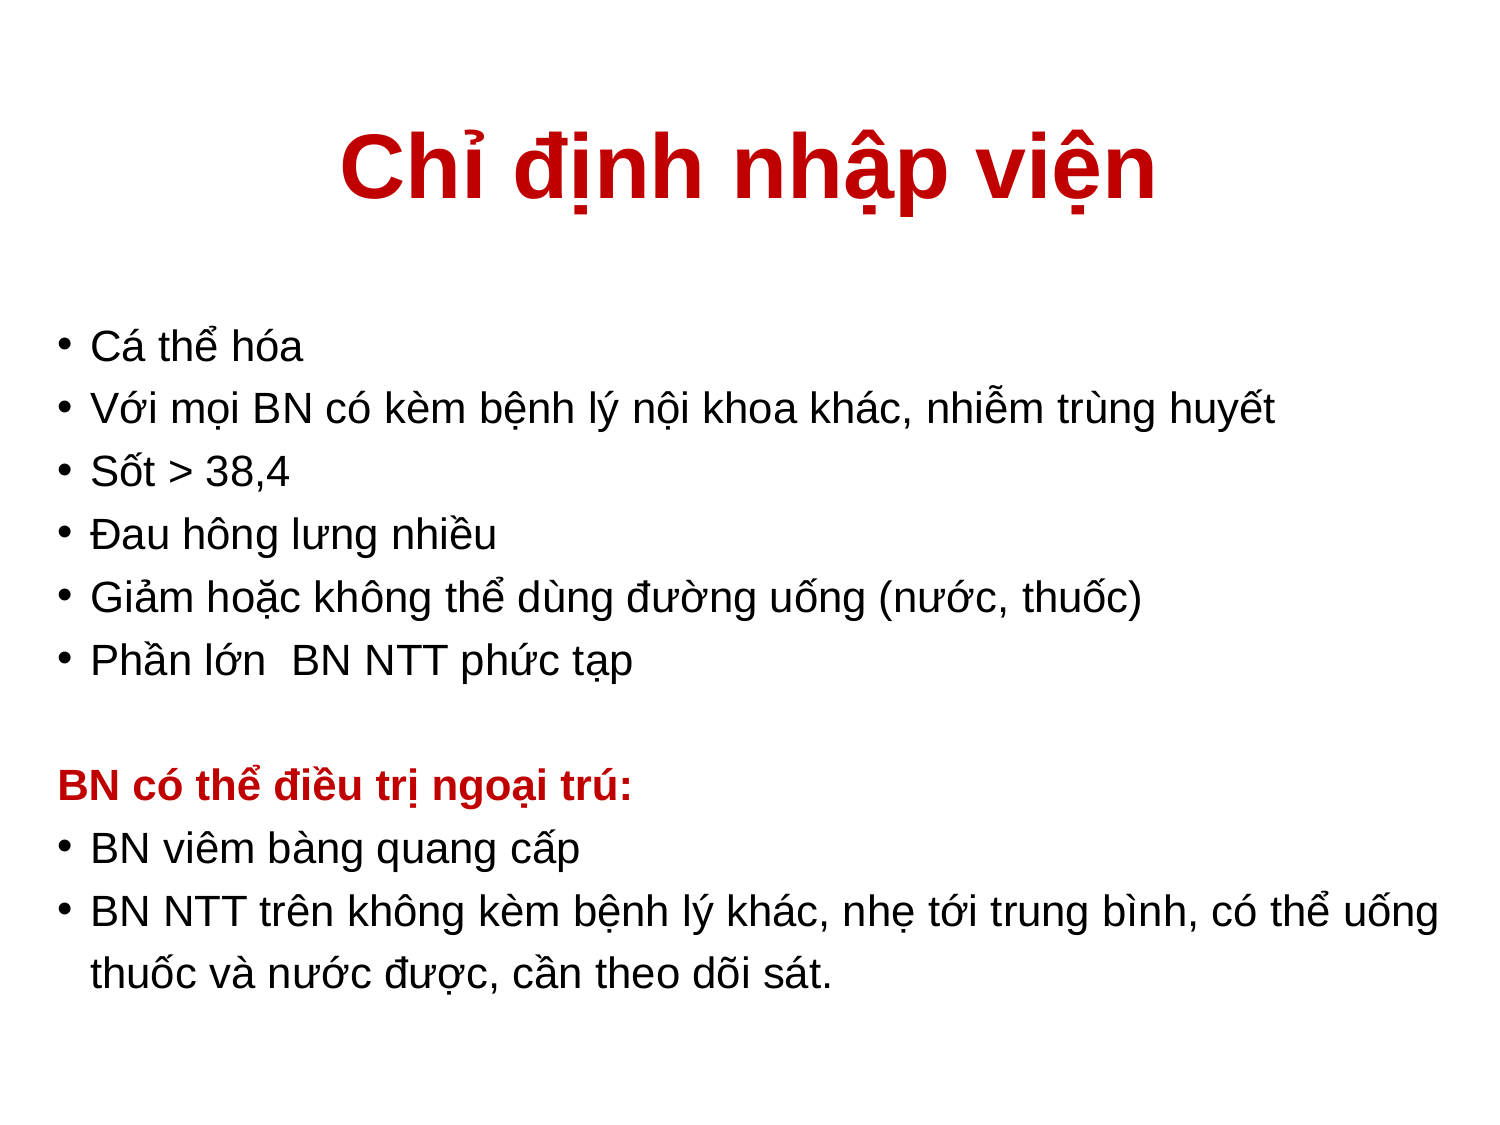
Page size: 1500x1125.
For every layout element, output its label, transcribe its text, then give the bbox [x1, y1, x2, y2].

list Cá thể hóa Với mọi BN có kèm bệnh lý nội khoa khác, nhiễm trùng huyết Sốt > 38,4 Đau hông lưng nhiều Giảm hoặc không thể dùng đường uống (nước, thuốc) Phần lớn BN NTT phức tạp BN có thể điều trị ngoại trú: BN viêm bàng quang cấp BN NTT trên không kèm bệnh lý khác, nhẹ tới trung bình, có thể uống thuốc và nước được, cần theo dõi sát. [42, 299, 1500, 1014]
title Chỉ định nhập viện [103, 59, 1397, 278]
